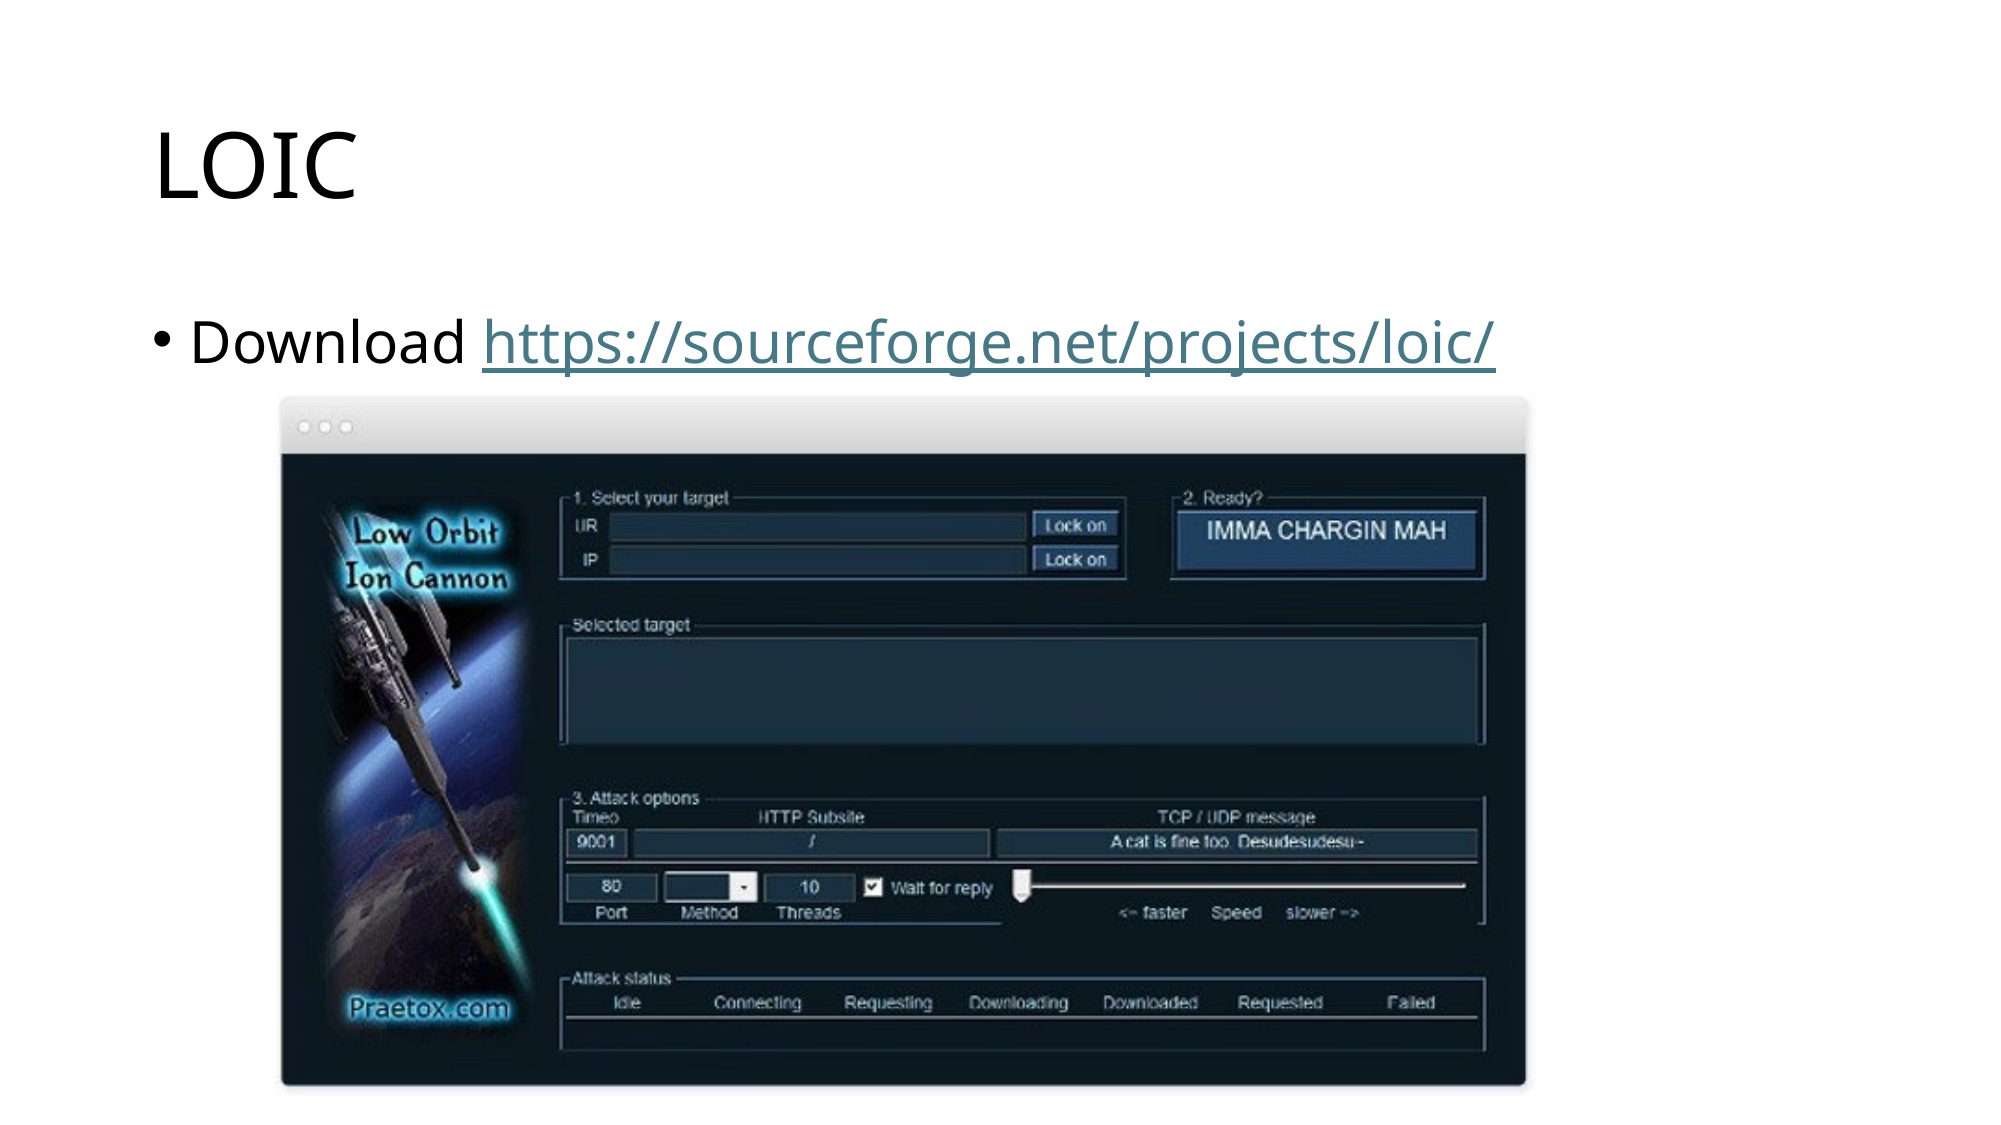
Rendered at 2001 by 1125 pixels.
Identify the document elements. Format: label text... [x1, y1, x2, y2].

title LOIC [137, 59, 1863, 278]
picture [274, 393, 1537, 1097]
list Download https://sourceforge.net/projects/loic/ [137, 299, 1863, 1014]
